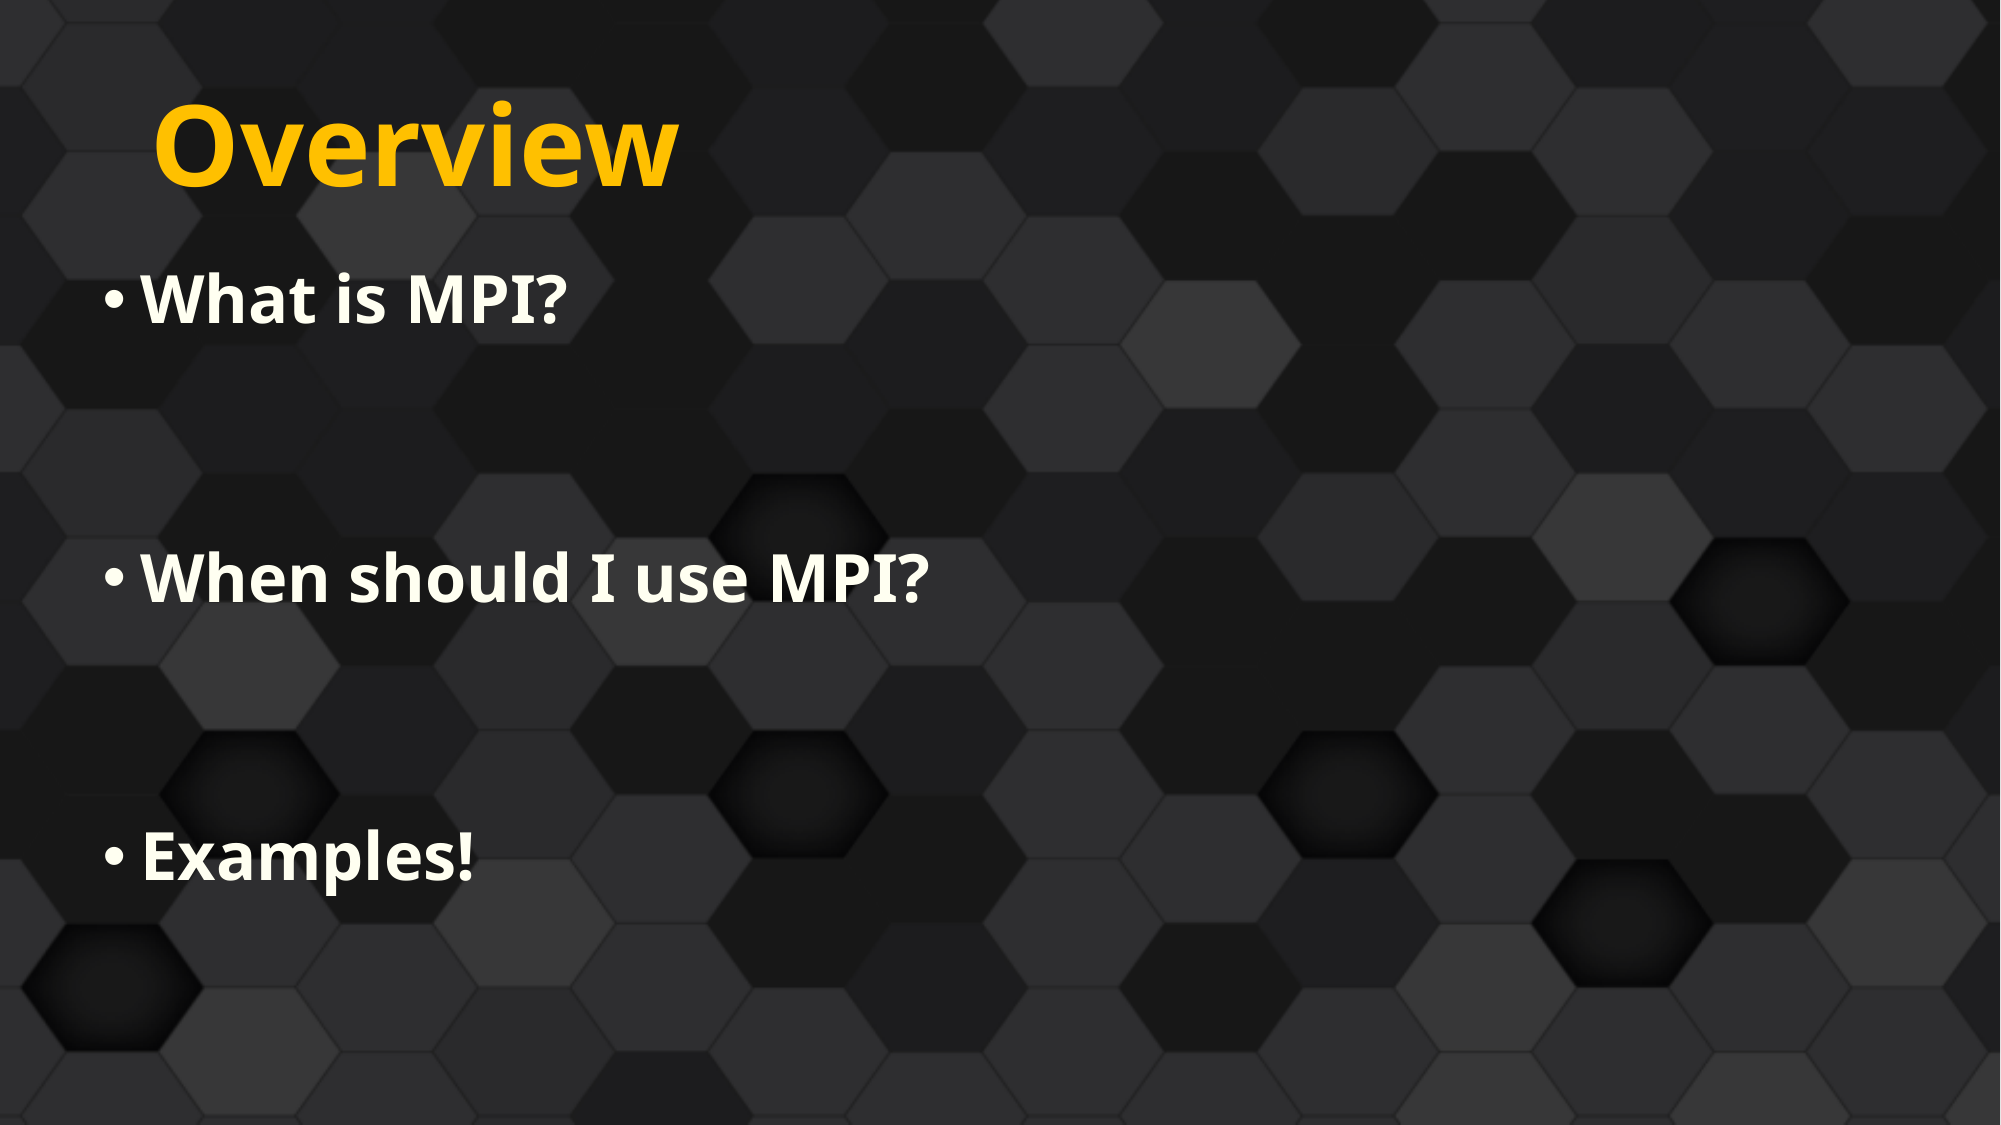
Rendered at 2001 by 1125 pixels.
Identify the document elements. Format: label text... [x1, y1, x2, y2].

picture [0, 0, 2001, 1125]
list What is MPI? When should I use MPI? Examples! [87, 258, 1965, 973]
title Overview [135, 41, 1861, 258]
